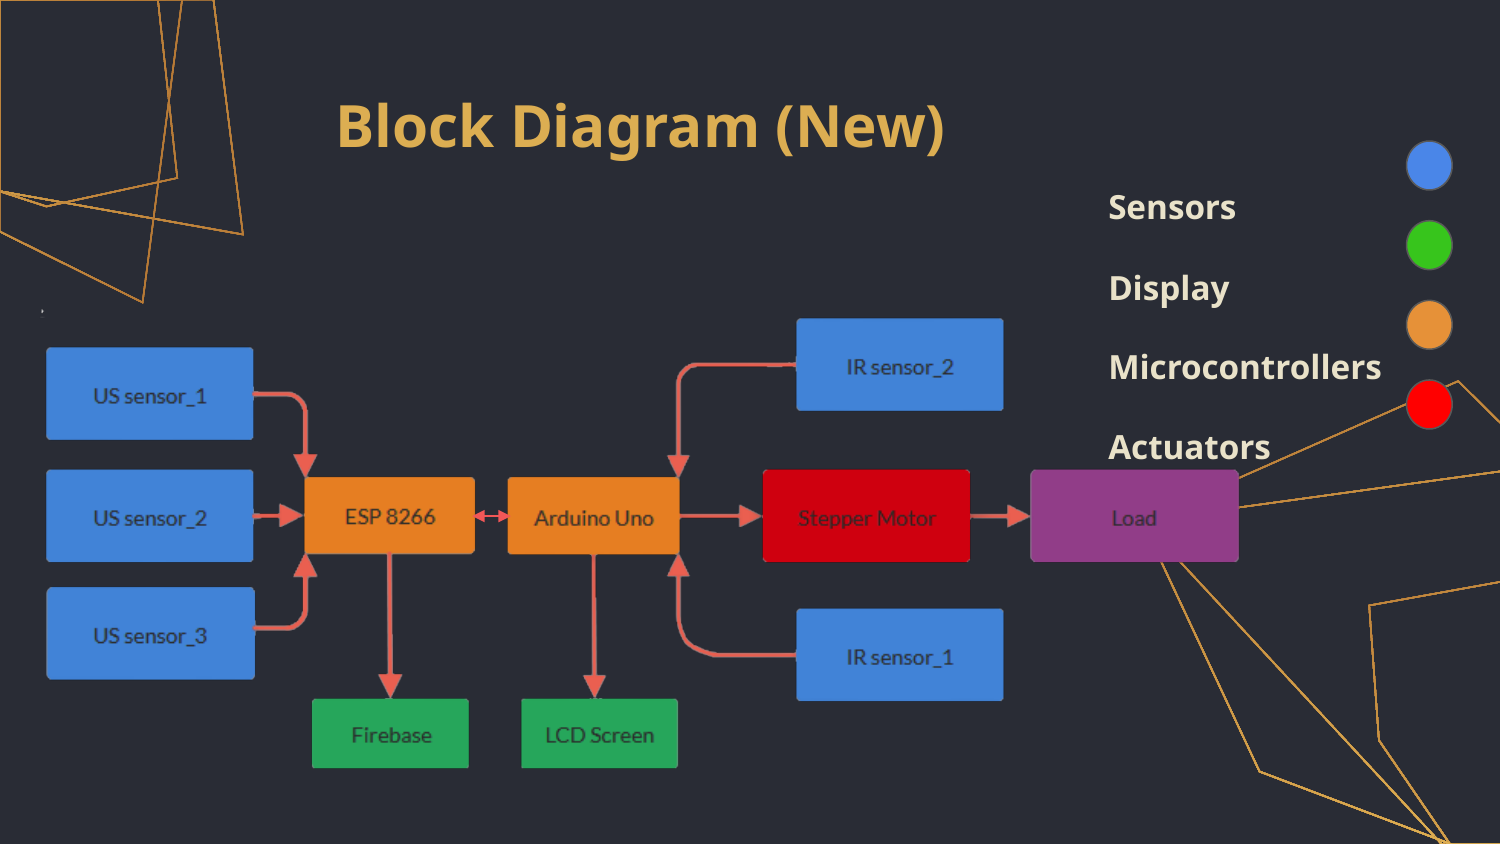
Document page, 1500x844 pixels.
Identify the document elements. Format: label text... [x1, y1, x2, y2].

picture [37, 306, 1244, 779]
text_box [1406, 220, 1453, 270]
text_box [1406, 379, 1453, 429]
subtitle Sensors Display Microcontrollers Actuators [1093, 189, 1479, 424]
text_box [1406, 141, 1453, 190]
text_box [1406, 300, 1453, 350]
title Block Diagram (New) [218, 88, 1064, 160]
